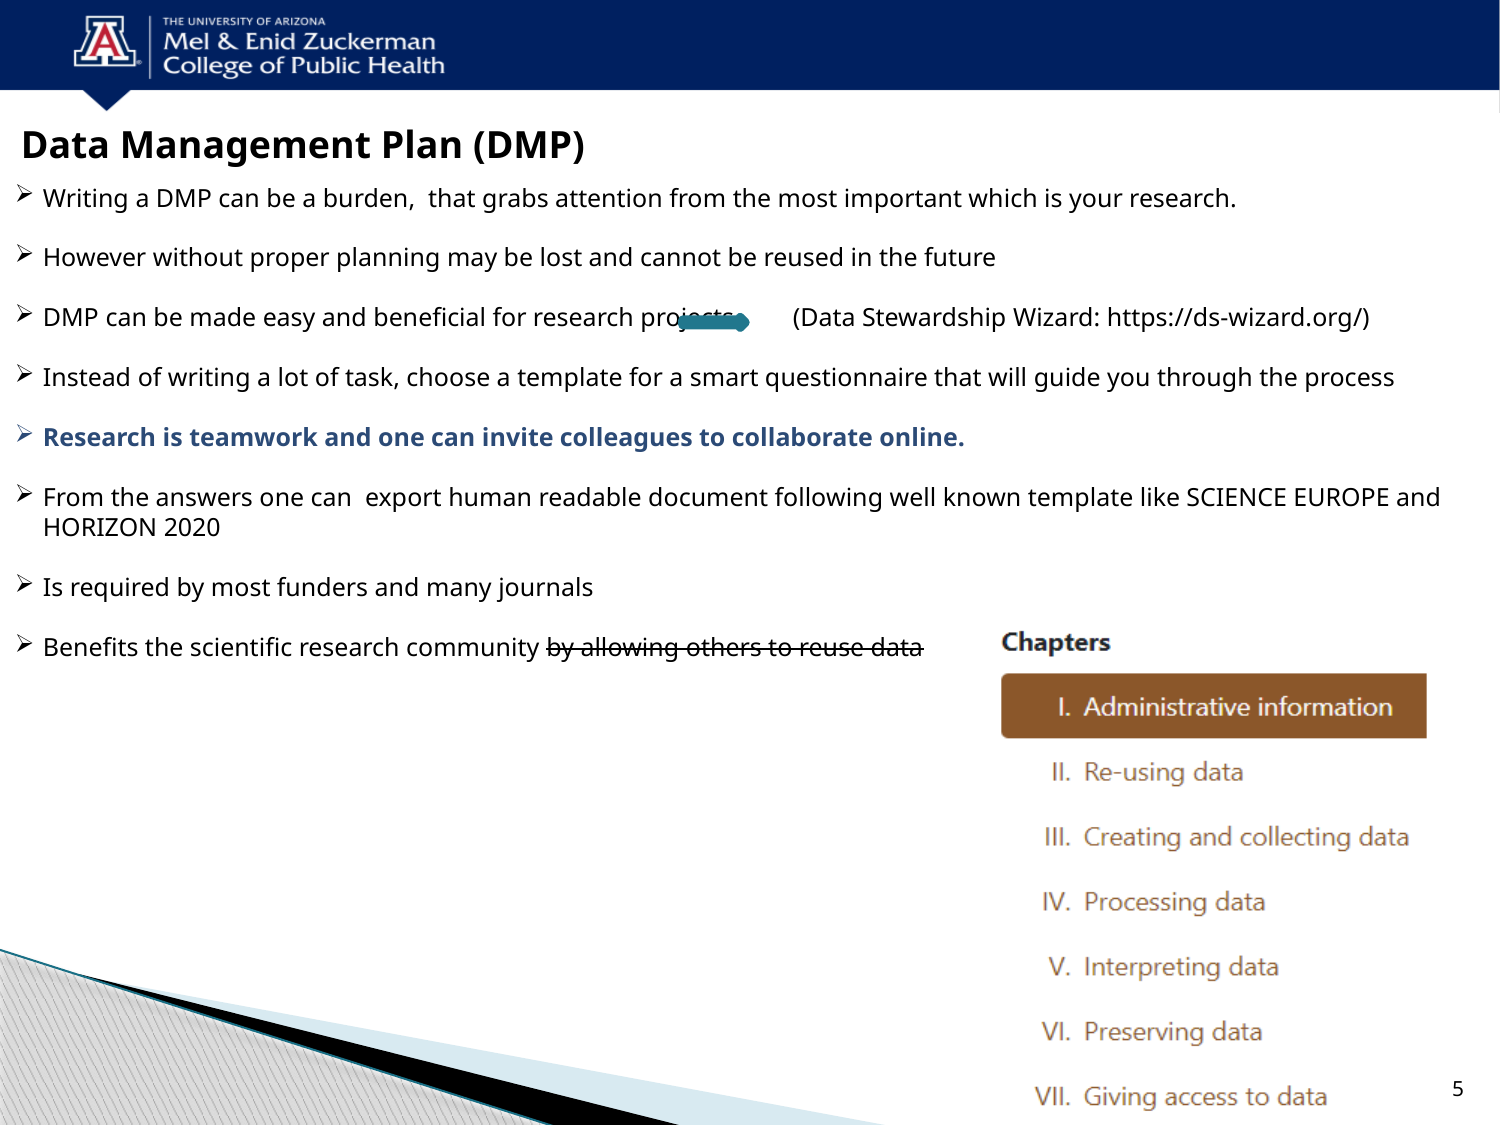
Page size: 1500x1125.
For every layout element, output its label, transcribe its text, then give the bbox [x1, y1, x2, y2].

slide_number 5 [1432, 1051, 1479, 1112]
text_box [678, 312, 750, 332]
picture [0, 0, 1500, 113]
text_box Writing a DMP can be a burden, that grabs attention from the most important which is your research. However without proper planning may be lost and cannot be reused in the future DMP can be made easy and beneficial for research projects (Data Stewardship Wizard: https://ds-wizard.org/) Instead of writing a lot of task, choose a template for a smart questionnaire that will guide you through the process Research is teamwork and one can invite colleagues to collaborate online. From the answers one can export human readable document following well known template like SCIENCE EUROPE and HORIZON 2020 Is required by most funders and many journals Benefits the scientific research community by allowing others to reuse data [0, 174, 1500, 759]
picture [987, 624, 1427, 1125]
text_box Data Management Plan (DMP) [6, 124, 1352, 174]
